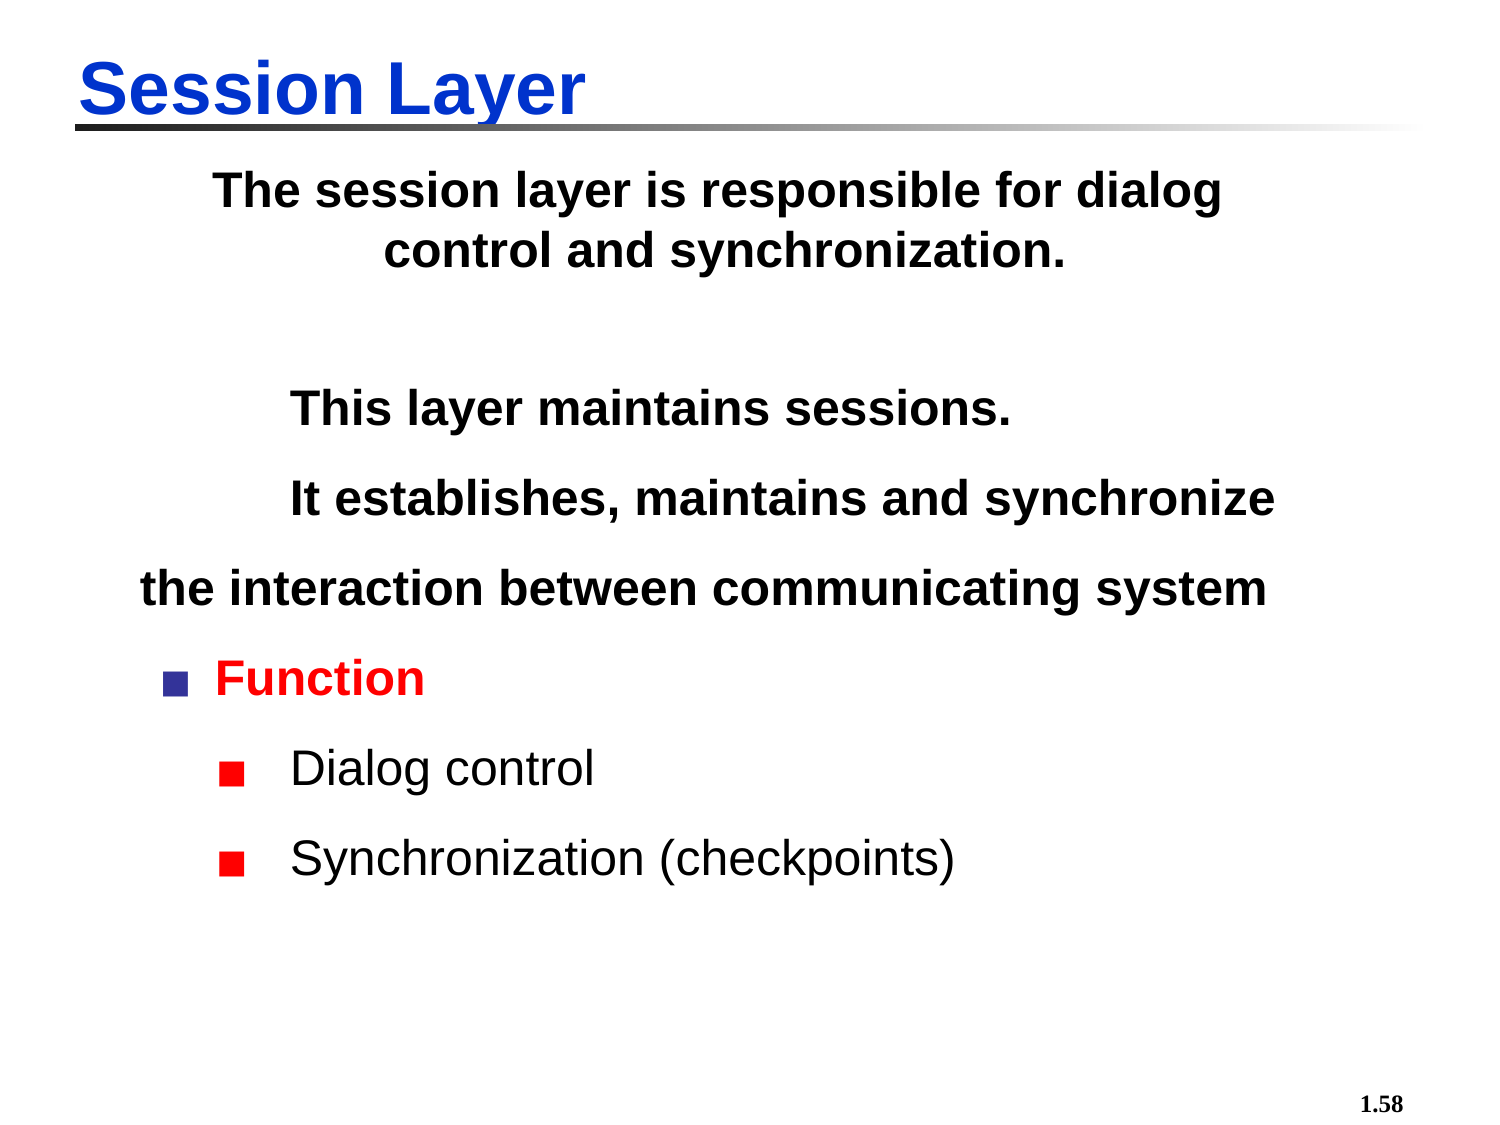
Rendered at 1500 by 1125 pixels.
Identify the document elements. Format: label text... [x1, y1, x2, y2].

text_box The session layer is responsible for dialog control and synchronization. [62, 149, 1388, 286]
text_box [75, 124, 1425, 131]
text_box Session Layer [62, 0, 813, 138]
text_box 1.58 [1344, 1049, 1500, 1125]
text_box This layer maintains sessions. It establishes, maintains and synchronize the interaction between communicating system Function Dialog control Synchronization (checkpoints) [124, 337, 1338, 893]
